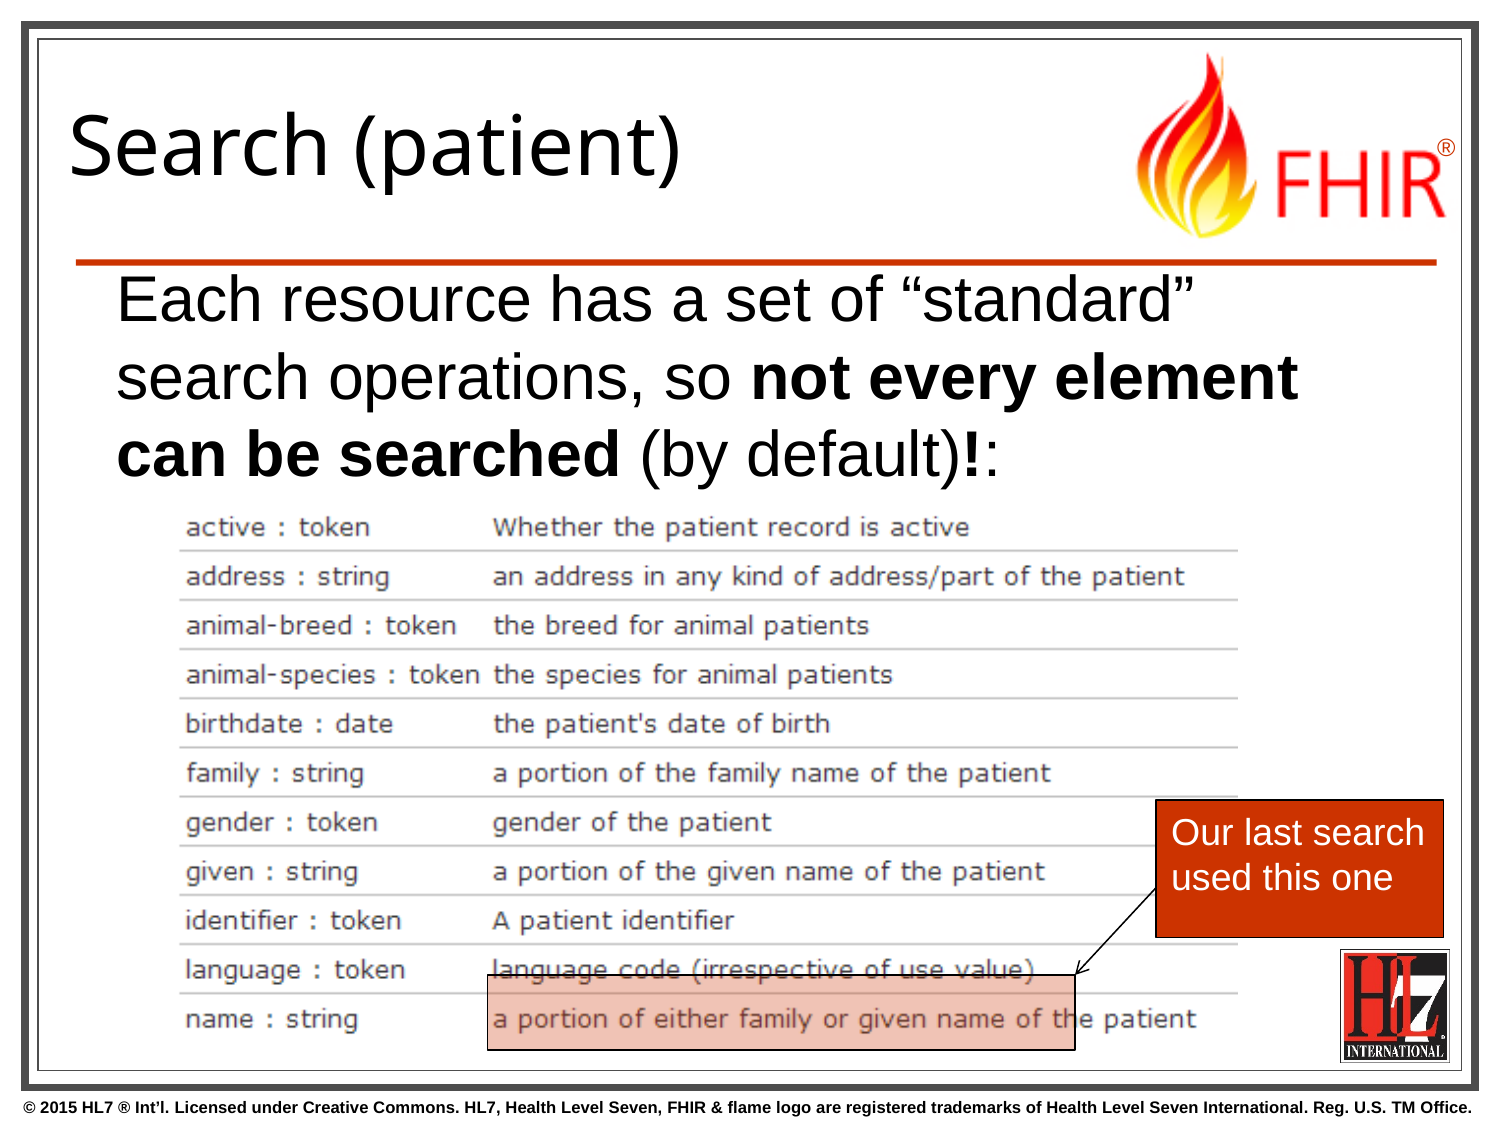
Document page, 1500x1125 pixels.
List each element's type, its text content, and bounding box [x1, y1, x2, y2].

text_box Each resource has a set of “standard” search operations, so not every element can be searched (by default)!: [101, 249, 1390, 498]
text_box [1074, 887, 1157, 976]
picture [1340, 949, 1450, 1063]
text_box Our last search used this one [1241, 799, 1444, 938]
title Search (patient) [53, 54, 1128, 249]
text_box [487, 1046, 1075, 1050]
picture [1124, 42, 1458, 249]
picture [174, 503, 1238, 1038]
